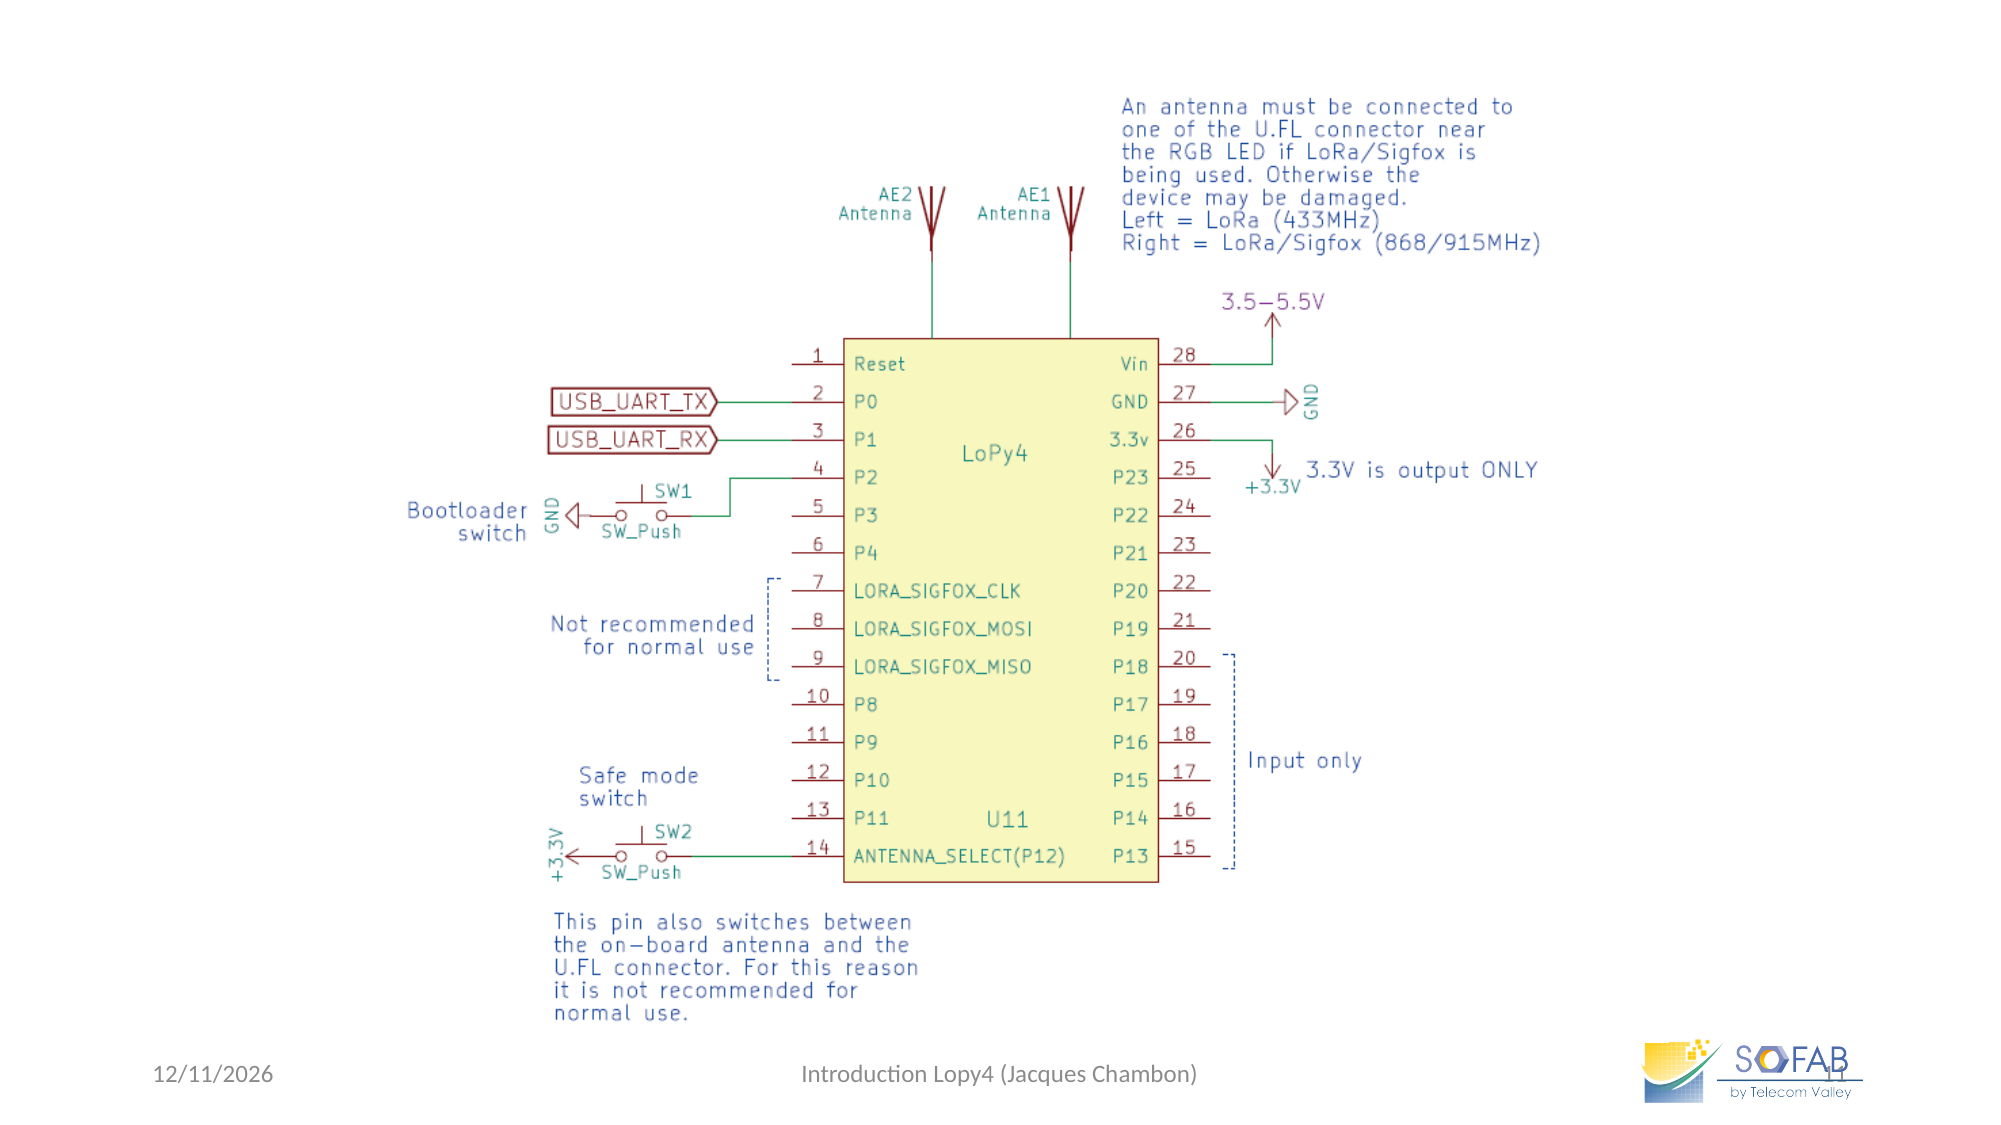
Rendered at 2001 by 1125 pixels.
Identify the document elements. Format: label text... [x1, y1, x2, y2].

footer Introduction Lopy4 (Jacques Chambon) [662, 1043, 1338, 1103]
picture [331, 21, 1863, 1043]
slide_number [137, 1042, 588, 1103]
slide_number 11 [1412, 1042, 1863, 1103]
